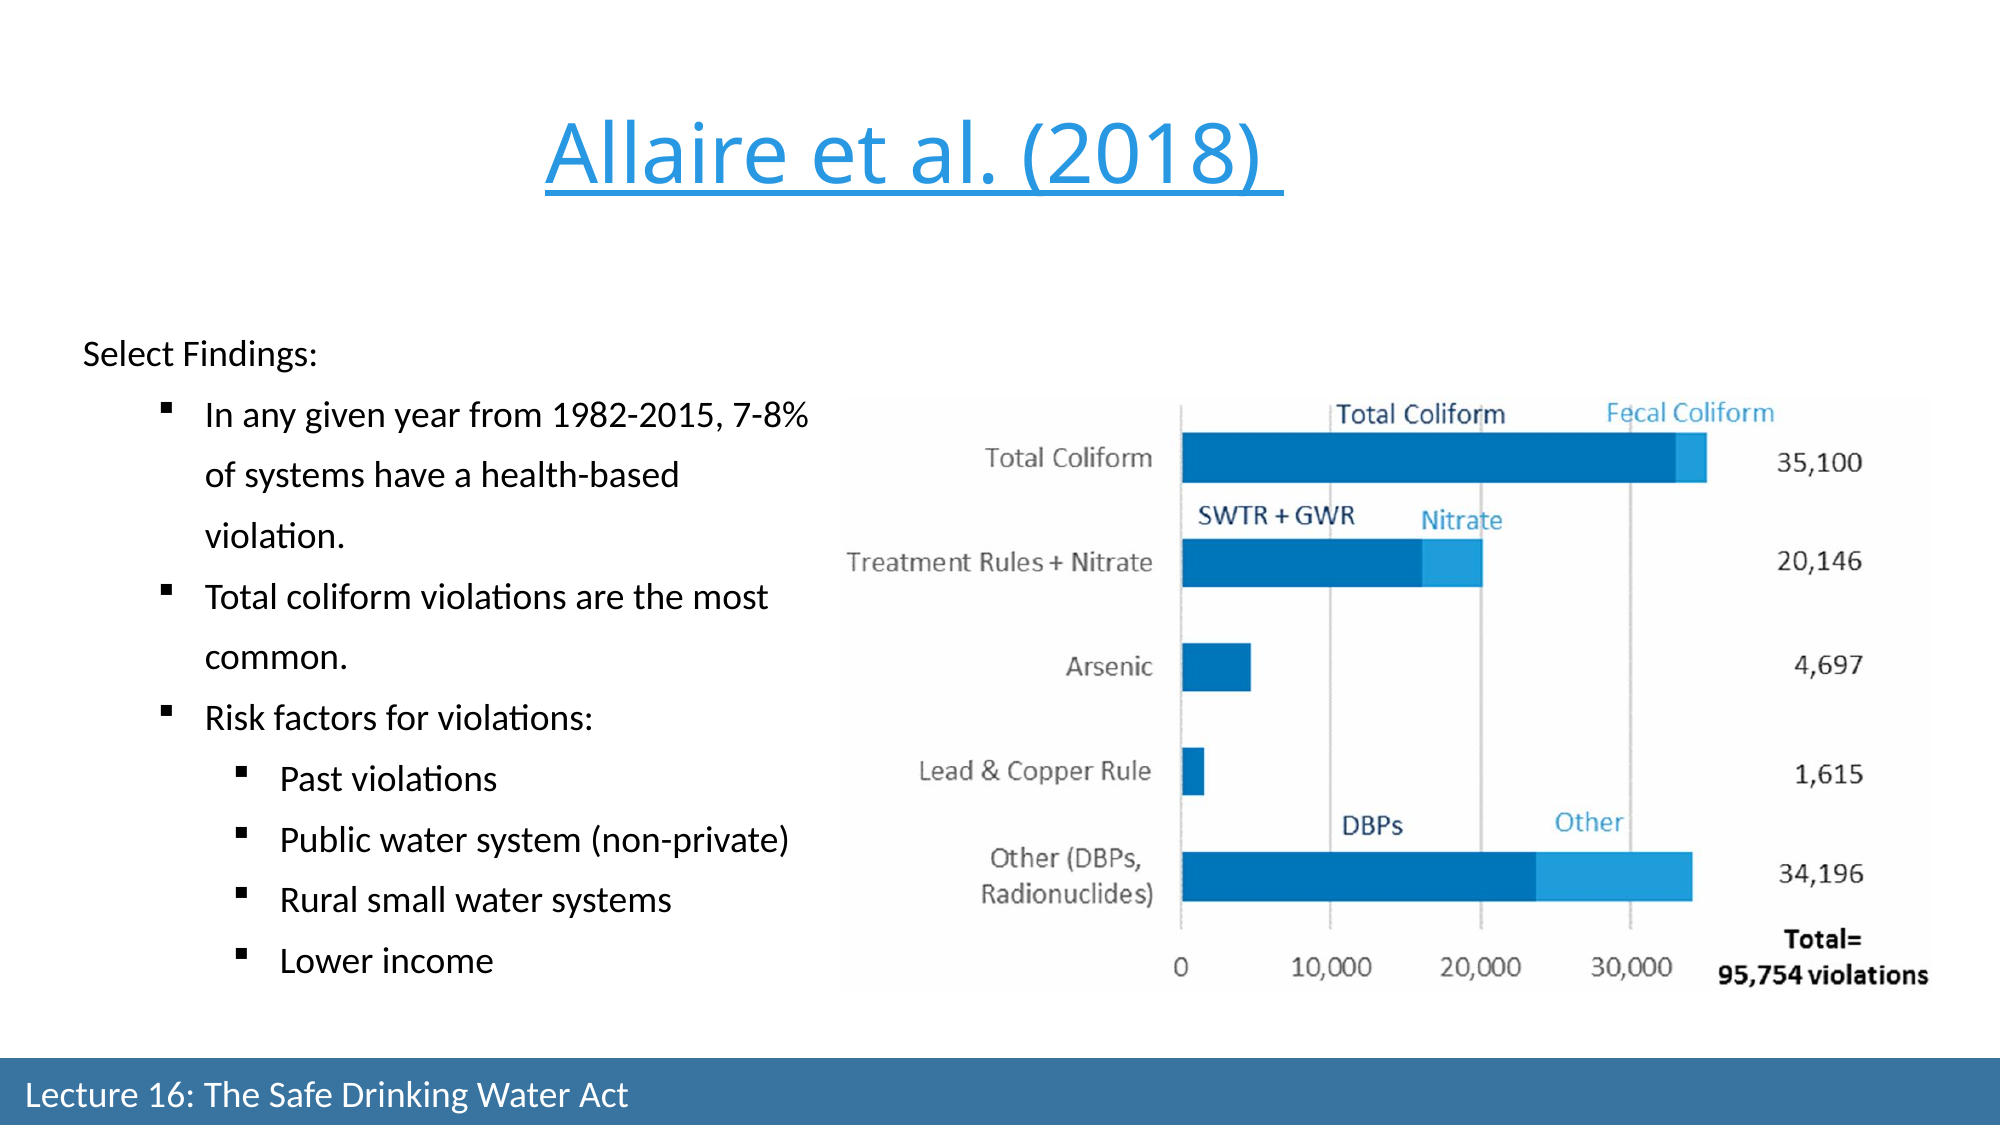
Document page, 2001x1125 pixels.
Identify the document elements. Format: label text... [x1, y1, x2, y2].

text_box Allaire et al. (2018) [380, 24, 1566, 222]
picture [842, 397, 1932, 991]
text_box Select Findings: In any given year from 1982-2015, 7-8% of systems have a health-based violation. Total coliform violations are the most common. Risk factors for violations: Past violations Public water system (non-private) Rural small water systems Lower income [68, 305, 831, 989]
